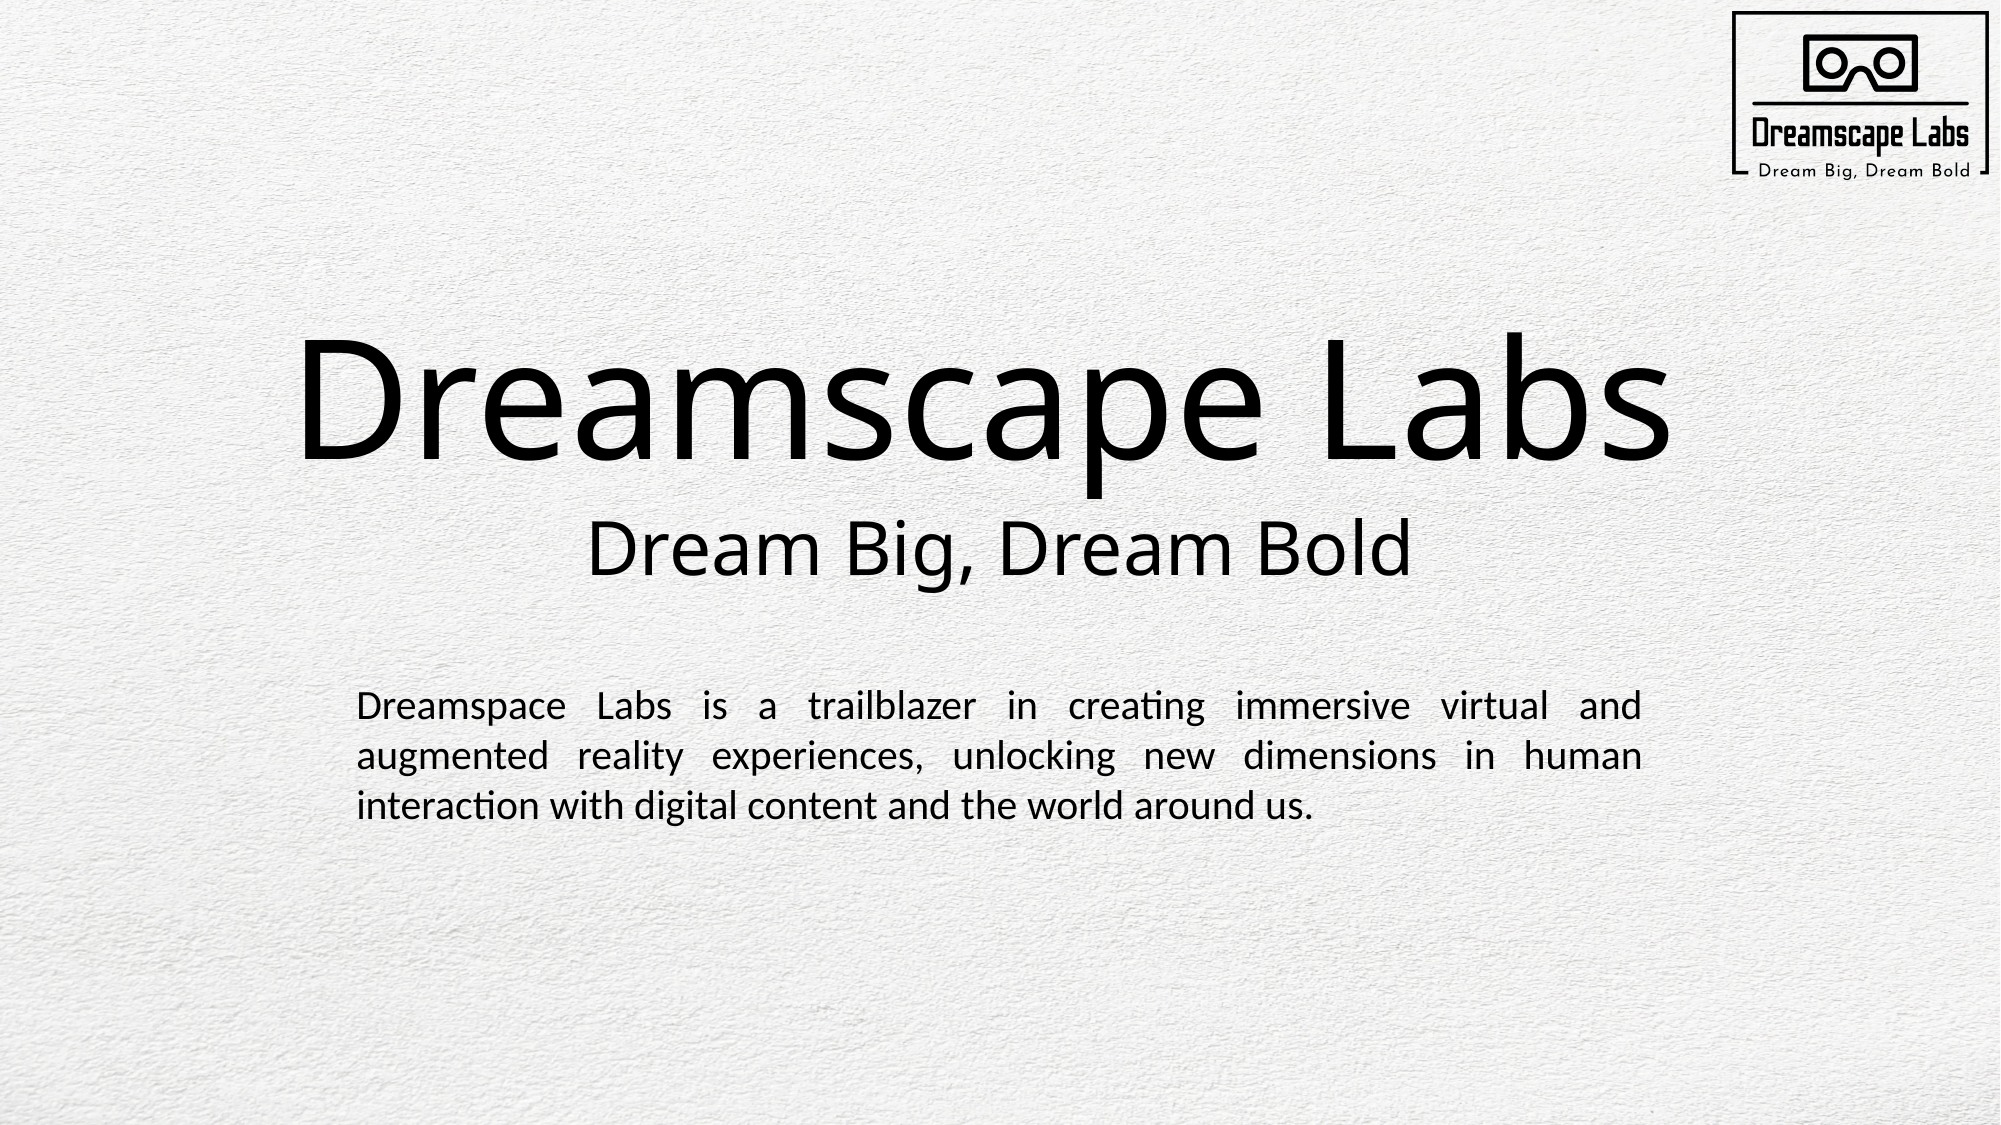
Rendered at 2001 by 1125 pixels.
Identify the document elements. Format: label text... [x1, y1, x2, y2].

subtitle Dream Big, Dream Bold [249, 503, 1750, 775]
title Dreamscape Labs [232, 111, 1733, 504]
picture [0, 0, 2001, 1125]
text_box Dreamspace Labs is a trailblazer in creating immersive virtual and augmented reality experiences, unlocking new dimensions in human interaction with digital content and the world around us. [341, 670, 1659, 1006]
